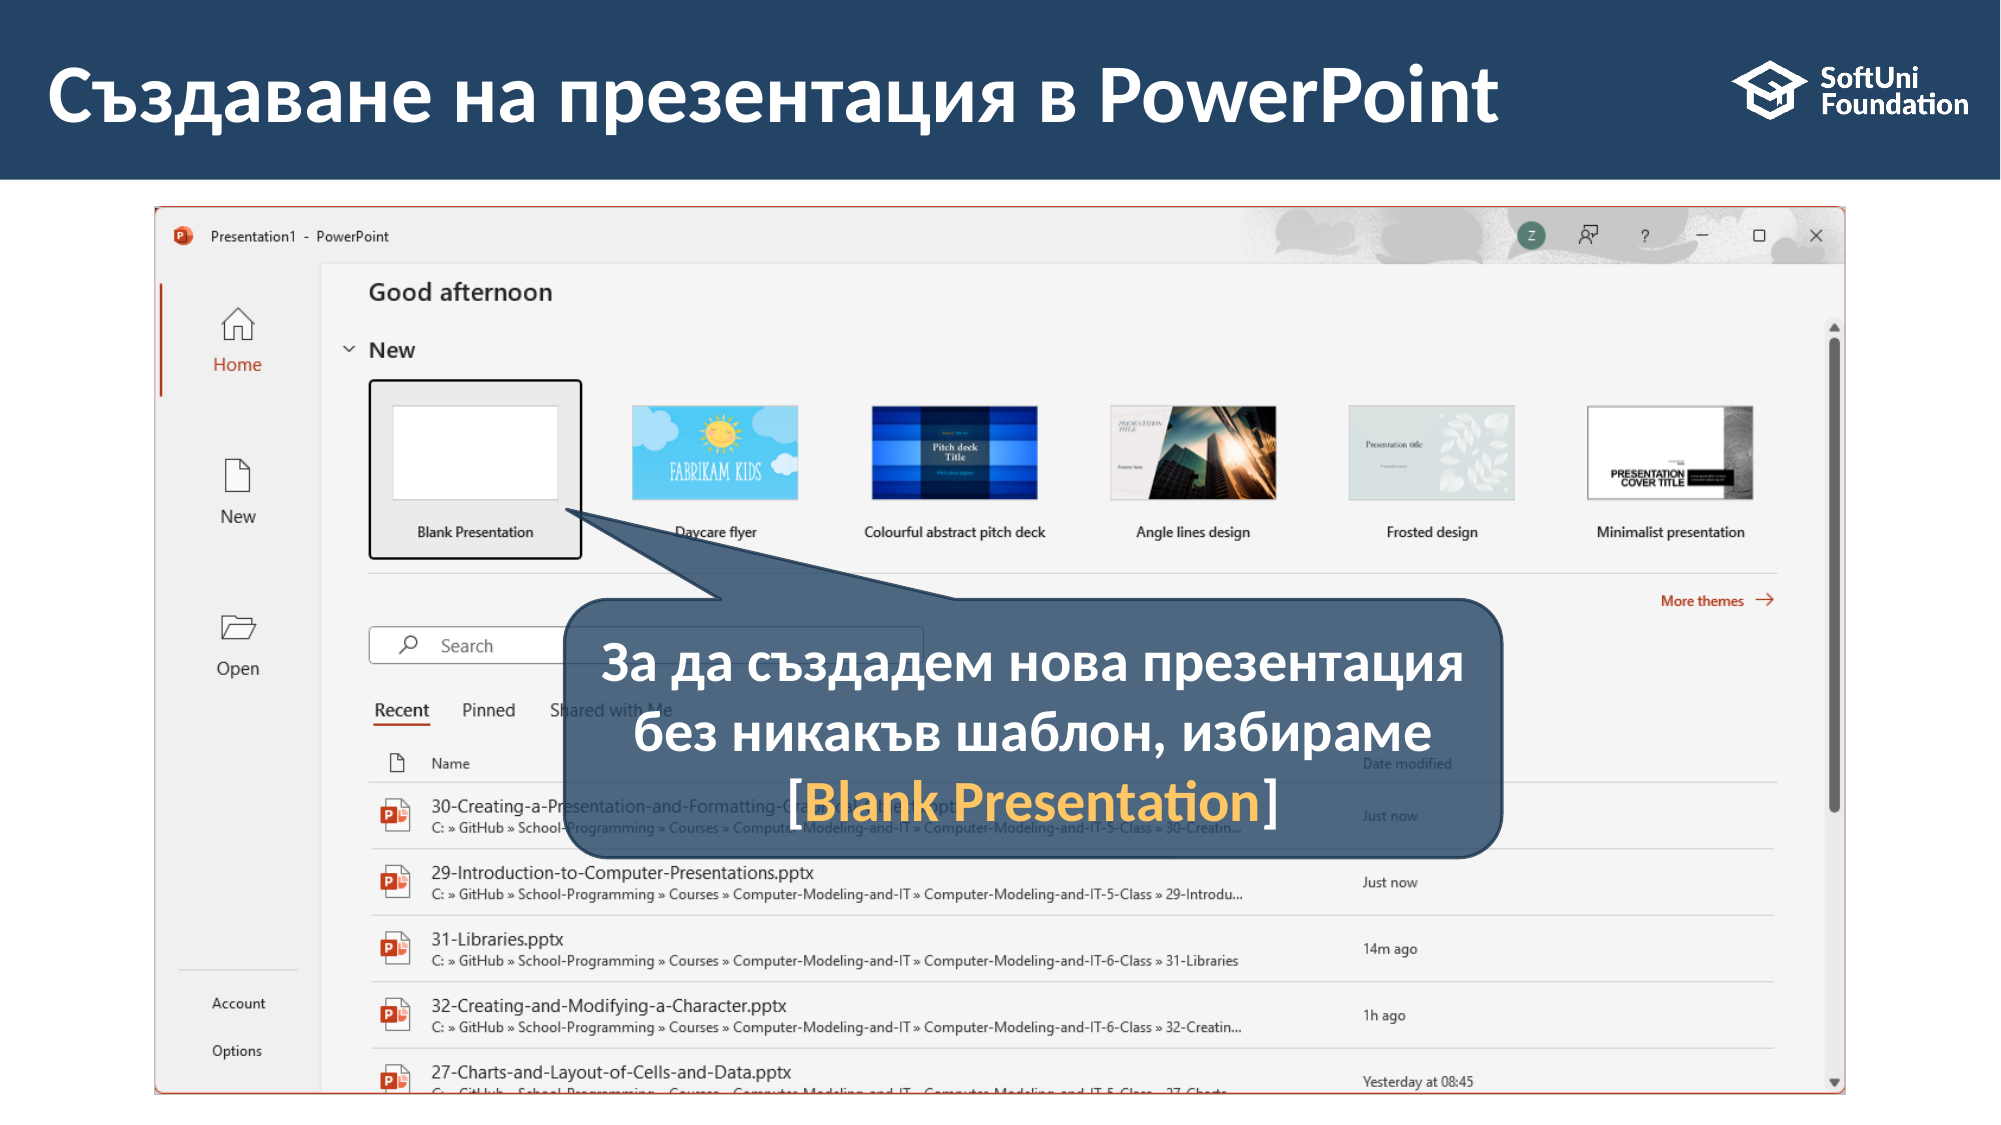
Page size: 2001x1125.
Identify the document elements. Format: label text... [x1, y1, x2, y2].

title Създаване на презентация в PowerPoint [31, 16, 1716, 162]
picture [1731, 60, 1968, 120]
picture [154, 206, 1846, 1095]
